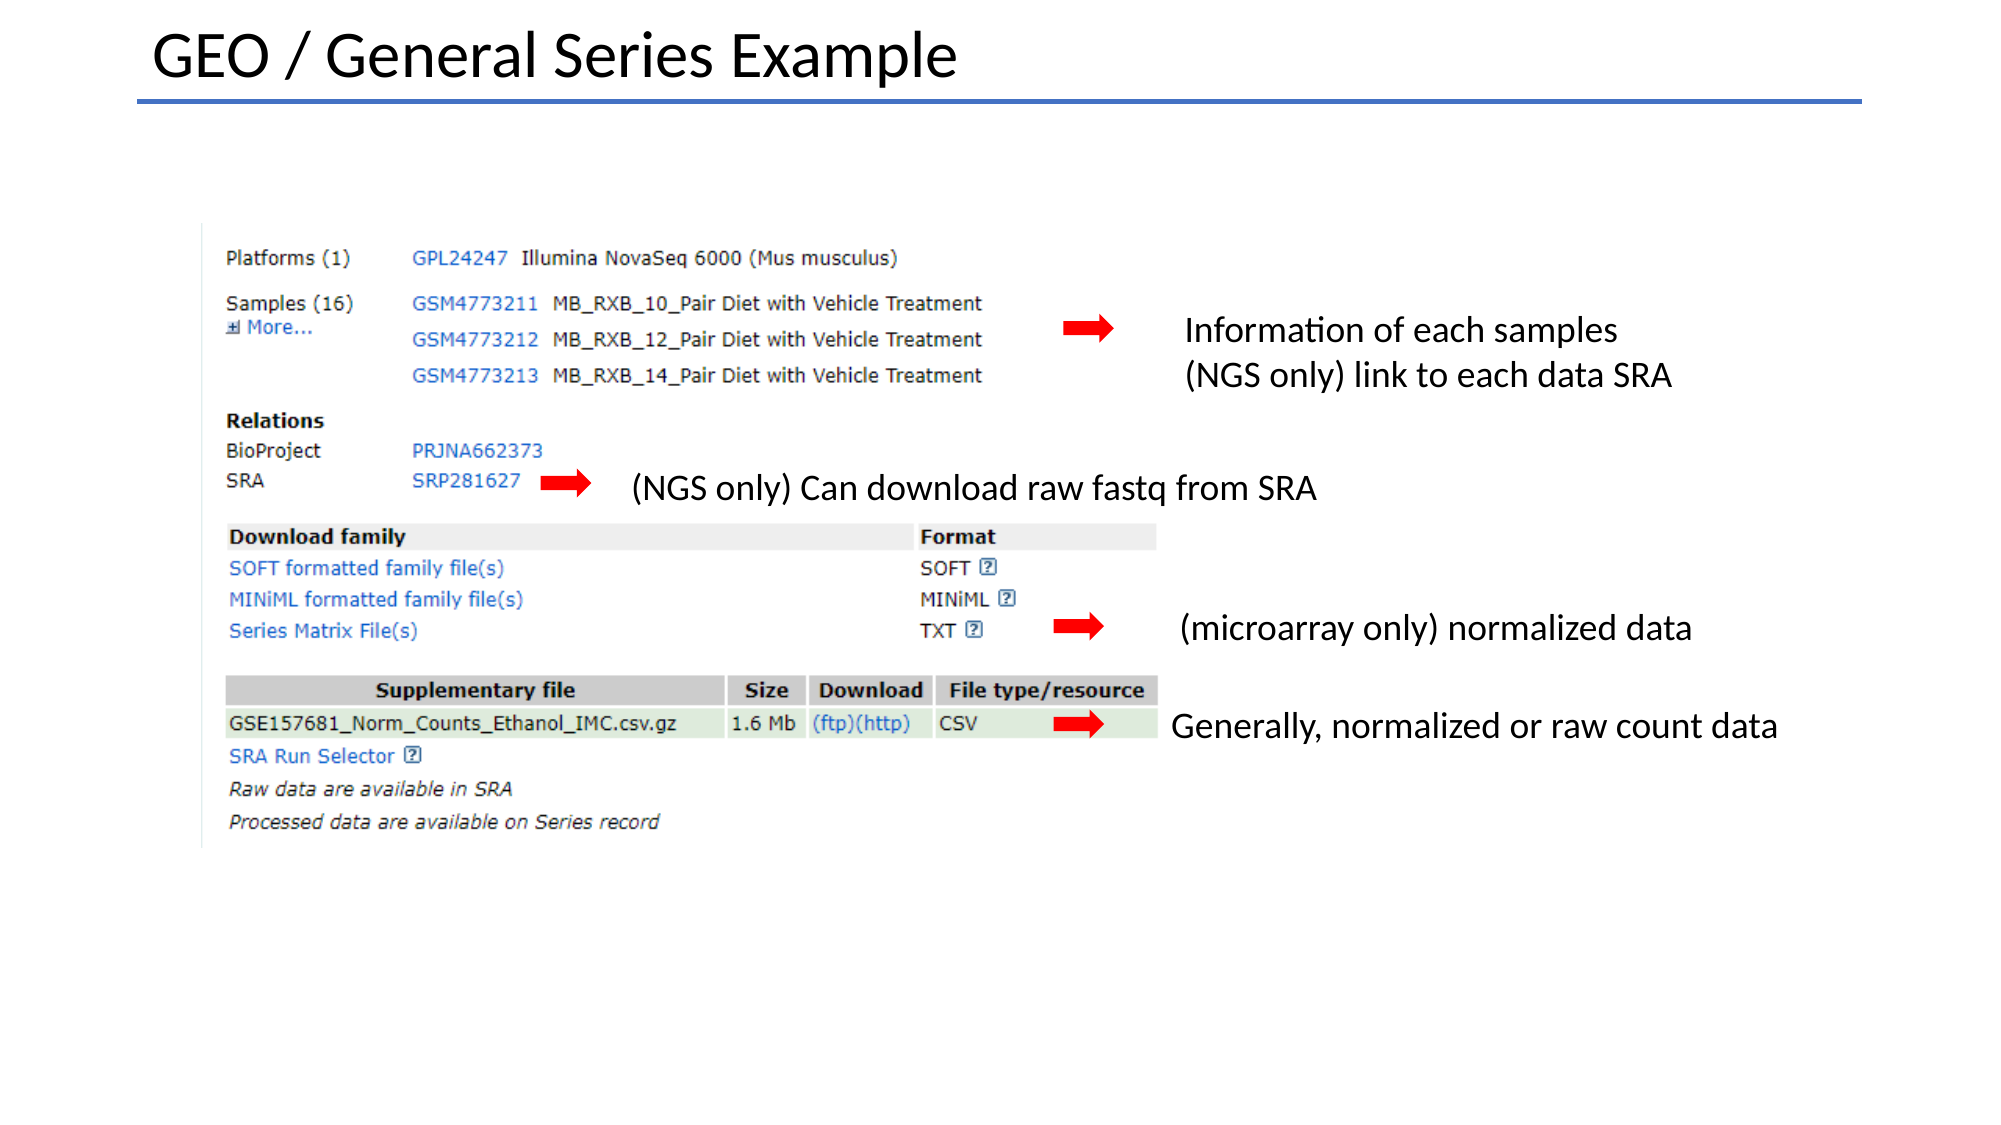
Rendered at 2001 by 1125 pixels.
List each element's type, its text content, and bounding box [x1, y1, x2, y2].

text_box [201, 223, 1799, 848]
title GEO / General Series Example [137, 4, 1863, 100]
